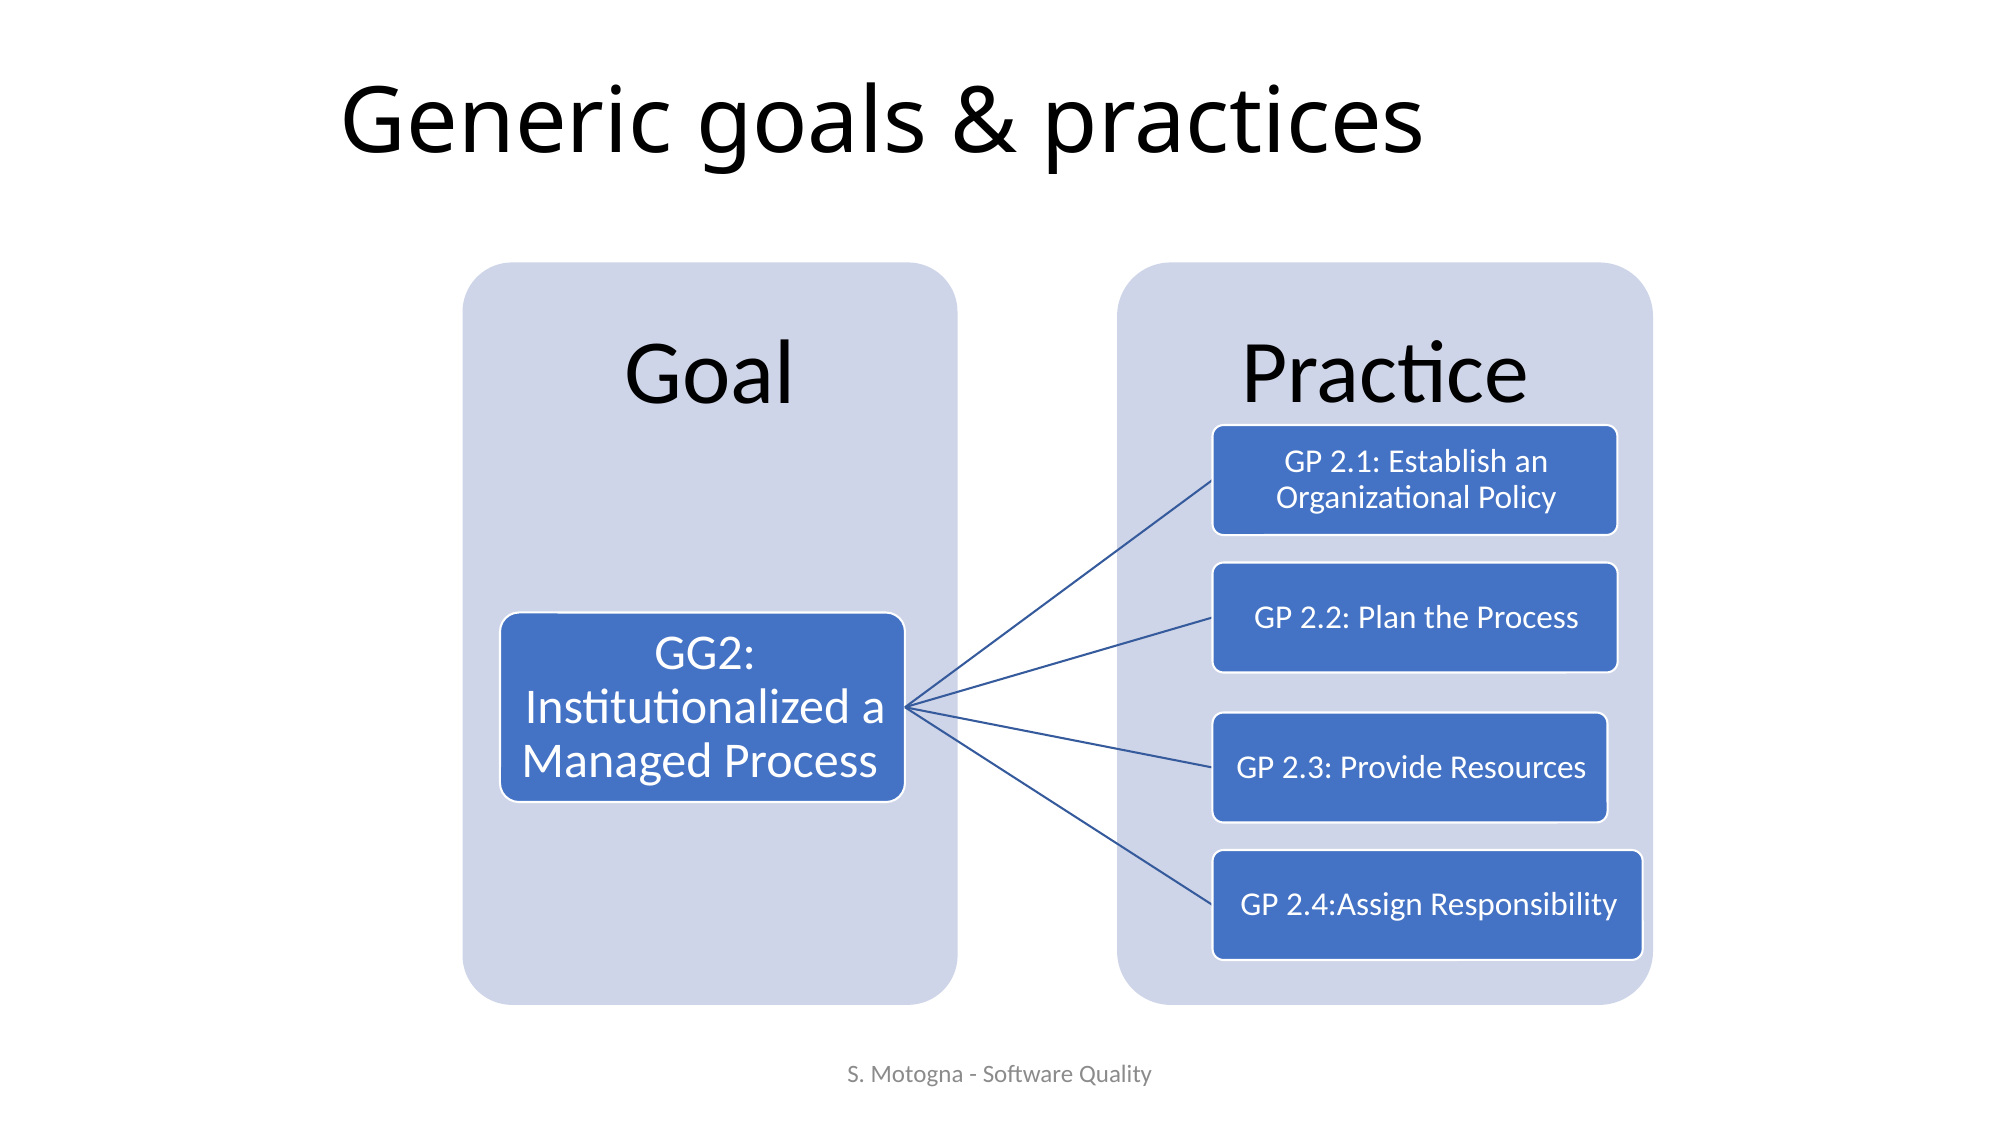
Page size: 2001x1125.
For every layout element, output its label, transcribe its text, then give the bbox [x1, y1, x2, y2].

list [324, 262, 1675, 1005]
footer S. Motogna - Software Quality [662, 1042, 1338, 1103]
title Generic goals & practices [324, 45, 1675, 200]
